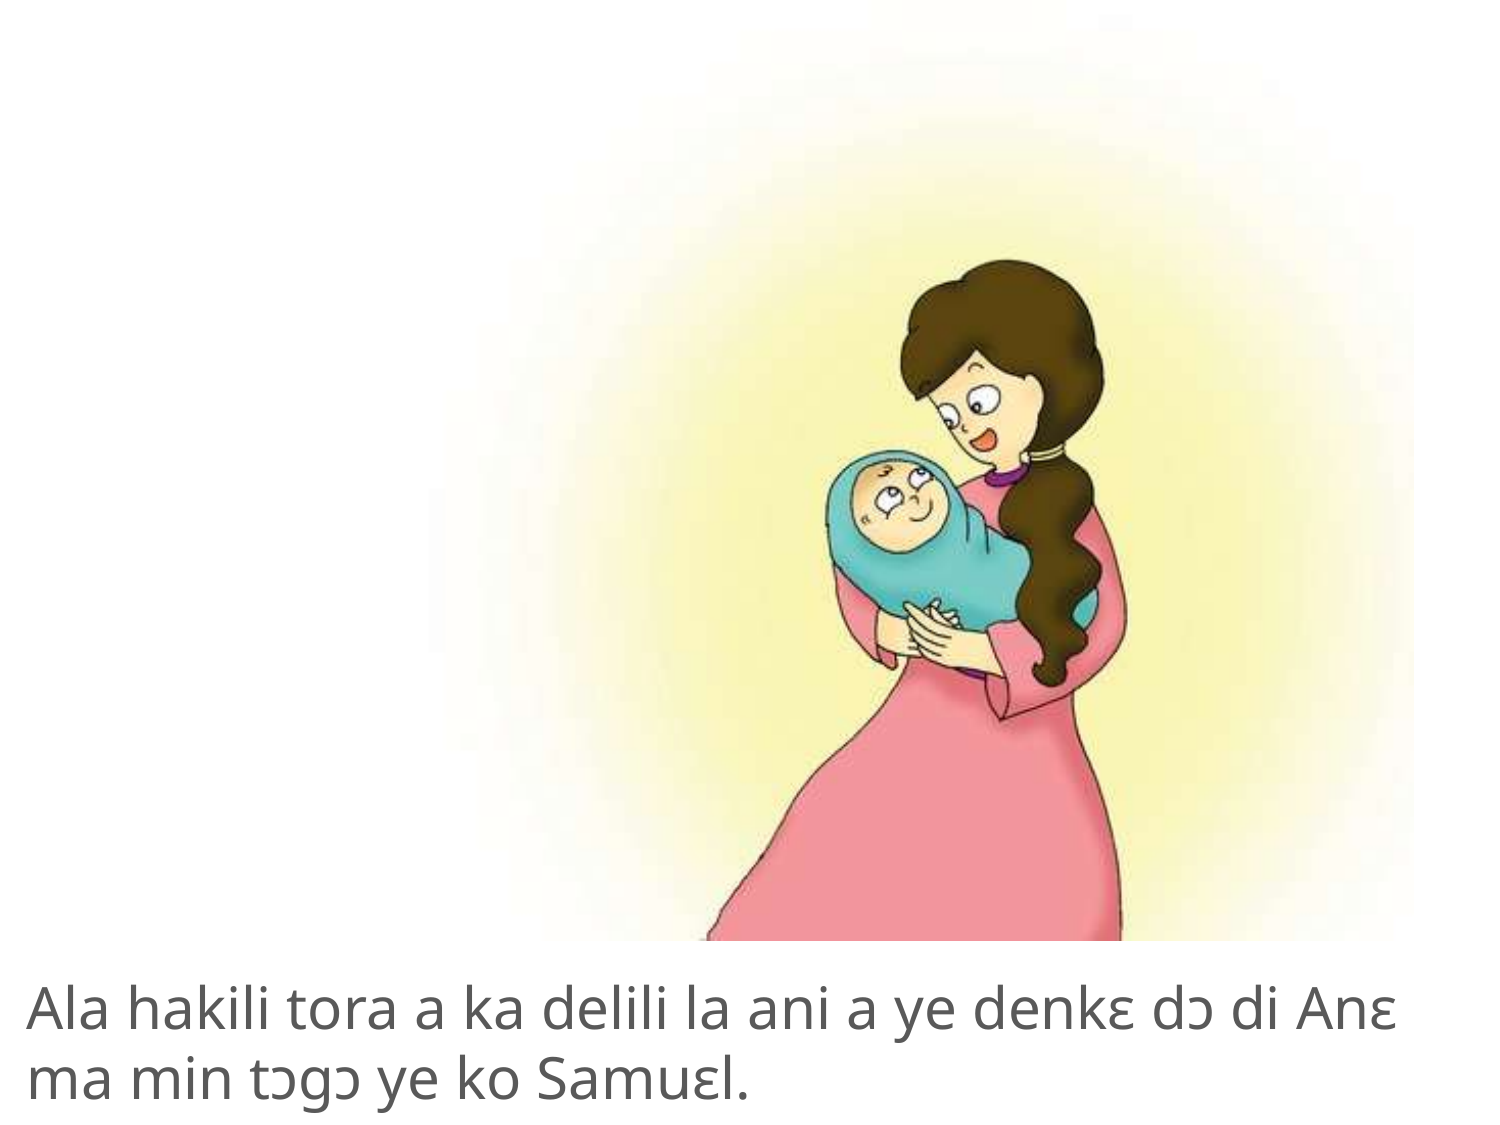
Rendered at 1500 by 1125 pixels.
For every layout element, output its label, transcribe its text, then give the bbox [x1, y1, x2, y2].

text_box Ala hakili tora a ka delili la ani a ye denkɛ dɔ di Anɛ ma min tɔgɔ ye ko Samuɛl. [11, 964, 1483, 1119]
picture [86, 0, 1414, 941]
